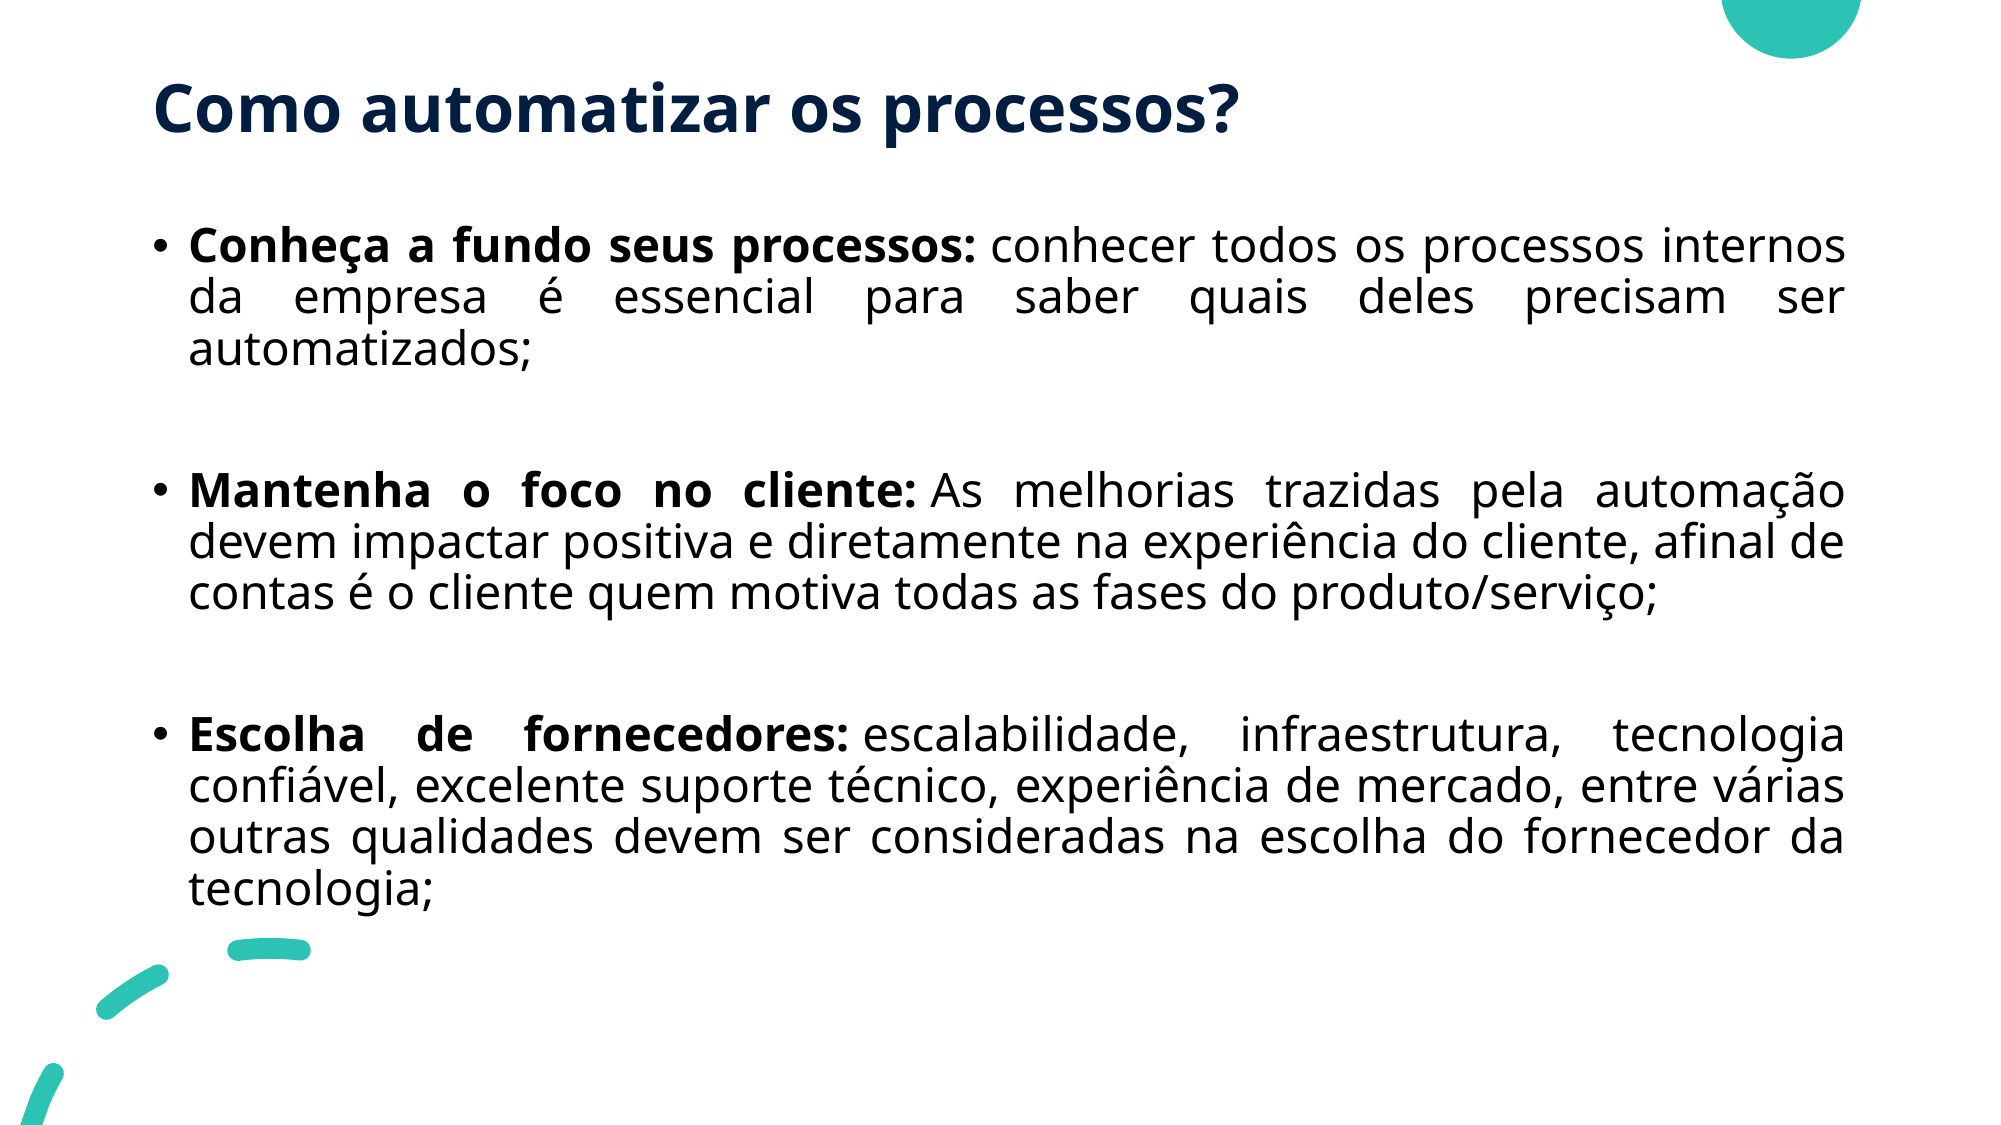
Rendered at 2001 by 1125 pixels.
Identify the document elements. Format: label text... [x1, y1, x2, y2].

list Conheça a fundo seus processos: conhecer todos os processos internos da empresa é essencial para saber quais deles precisam ser automatizados; Mantenha o foco no cliente: As melhorias trazidas pela automação devem impactar positiva e diretamente na experiência do cliente, afinal de contas é o cliente quem motiva todas as fases do produto/serviço; Escolha de fornecedores: escalabilidade, infraestrutura, tecnologia confiável, excelente suporte técnico, experiência de mercado, entre várias outras qualidades devem ser consideradas na escolha do fornecedor da tecnologia; [137, 214, 1863, 933]
title Como automatizar os processos? [137, 50, 1863, 171]
